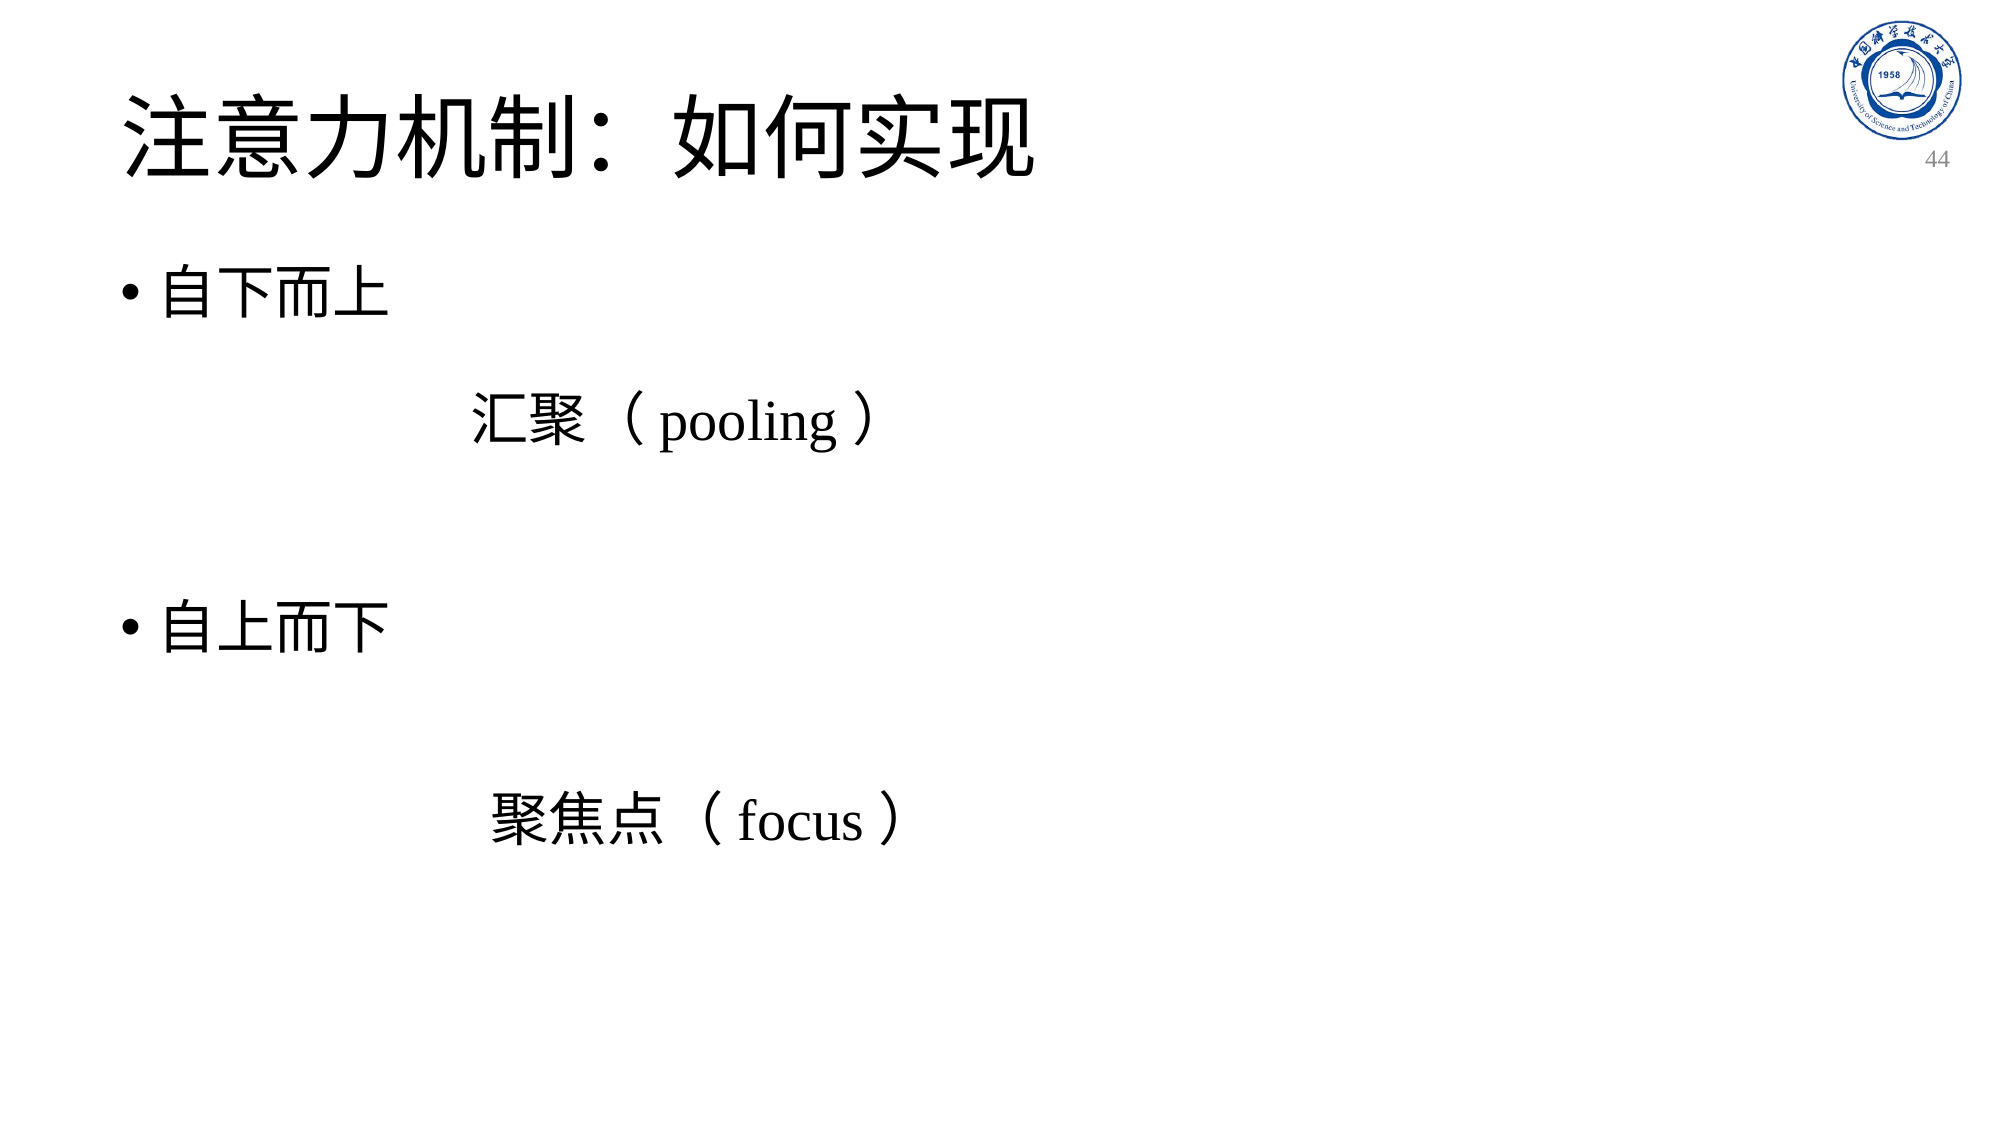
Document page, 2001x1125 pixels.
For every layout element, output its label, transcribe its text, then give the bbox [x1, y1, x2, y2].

text_box 聚焦点（focus） [475, 774, 952, 860]
title 注意力机制：如何实现 [105, 59, 1900, 223]
picture [1839, 17, 1965, 127]
slide_number 44 [1514, 127, 1965, 188]
text_box 汇聚（pooling） [456, 375, 926, 460]
list 自下而上 自上而下 [105, 255, 1900, 1076]
